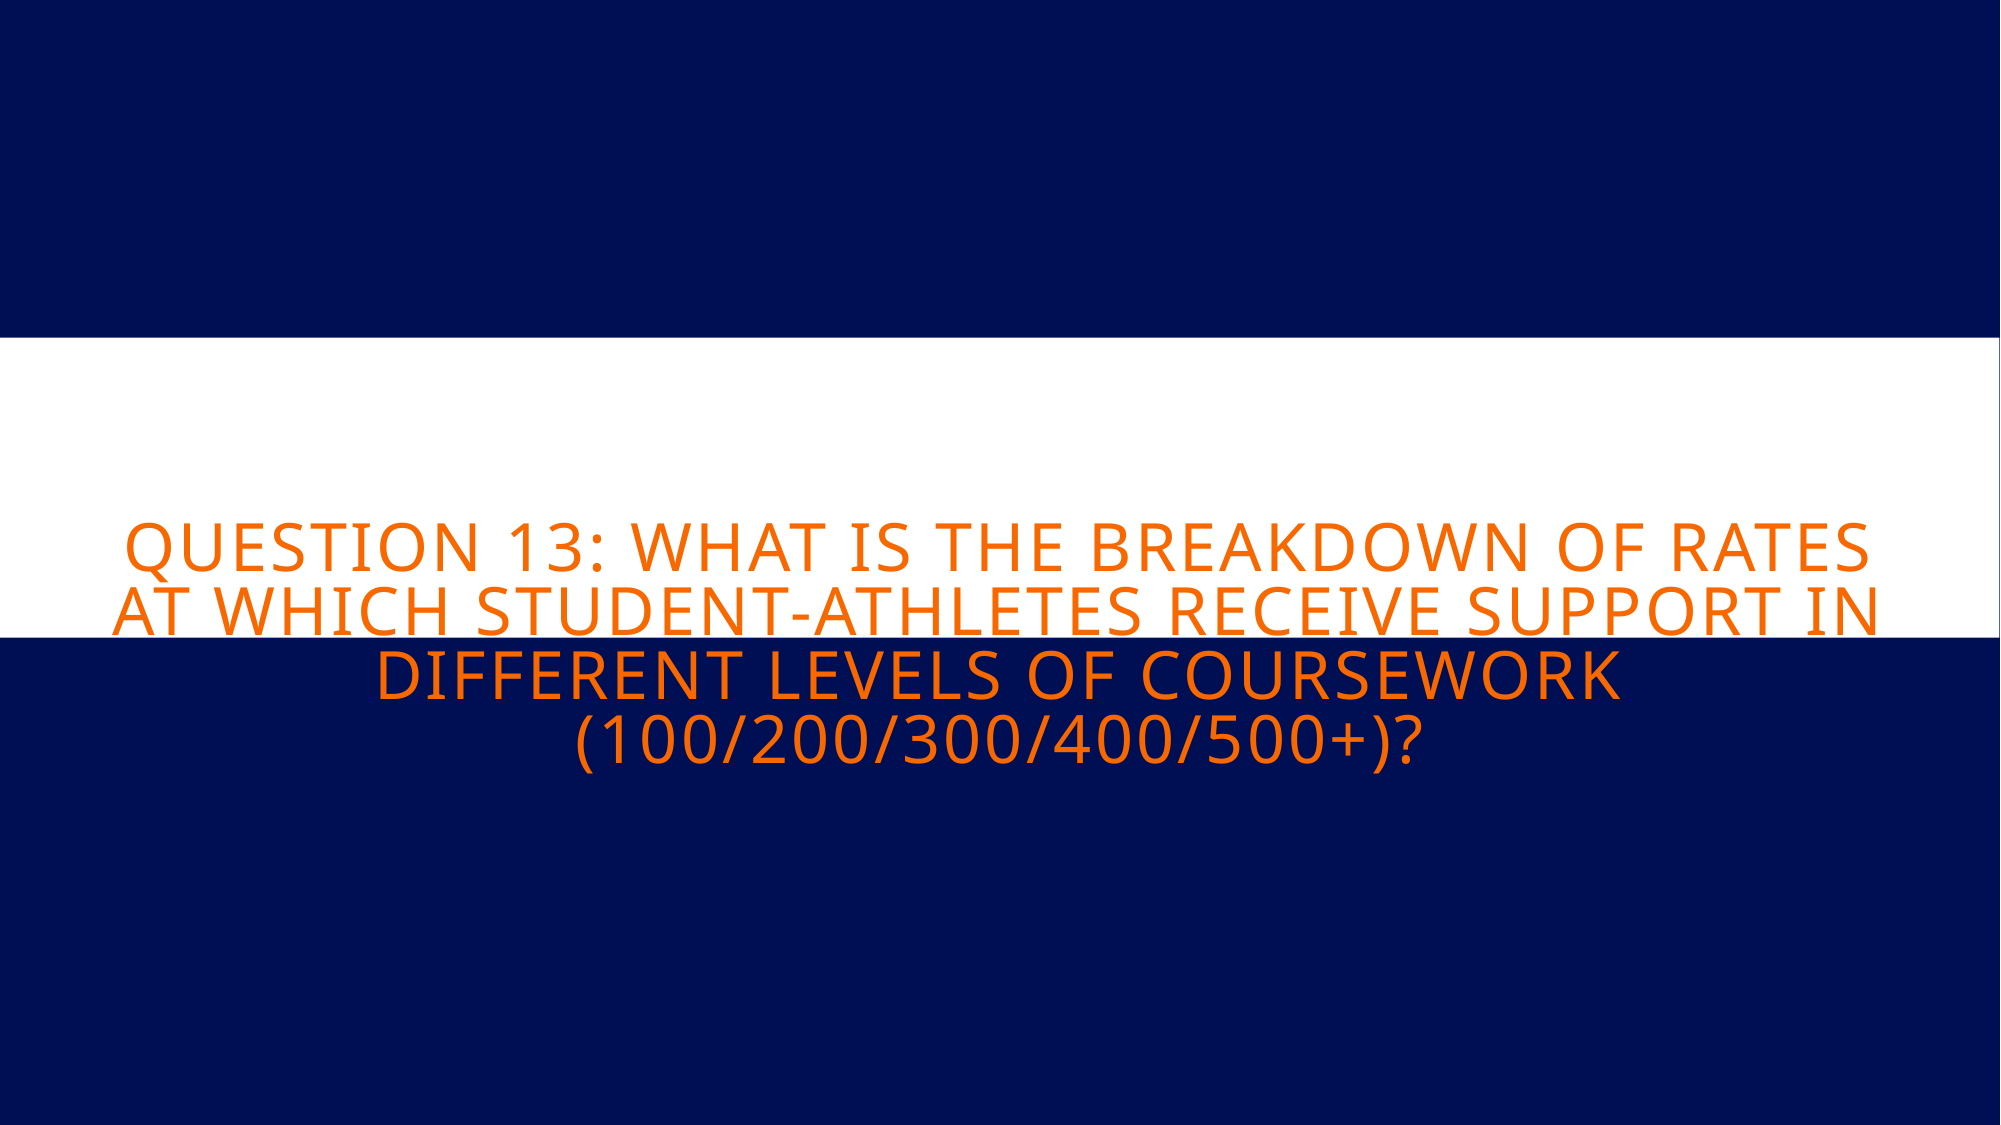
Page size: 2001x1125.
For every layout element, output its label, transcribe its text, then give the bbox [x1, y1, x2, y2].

title Question 13: What is the breakdown of rates at which student-athletes receive support in different levels of coursework (100/200/300/400/500+)? [58, 512, 1941, 799]
